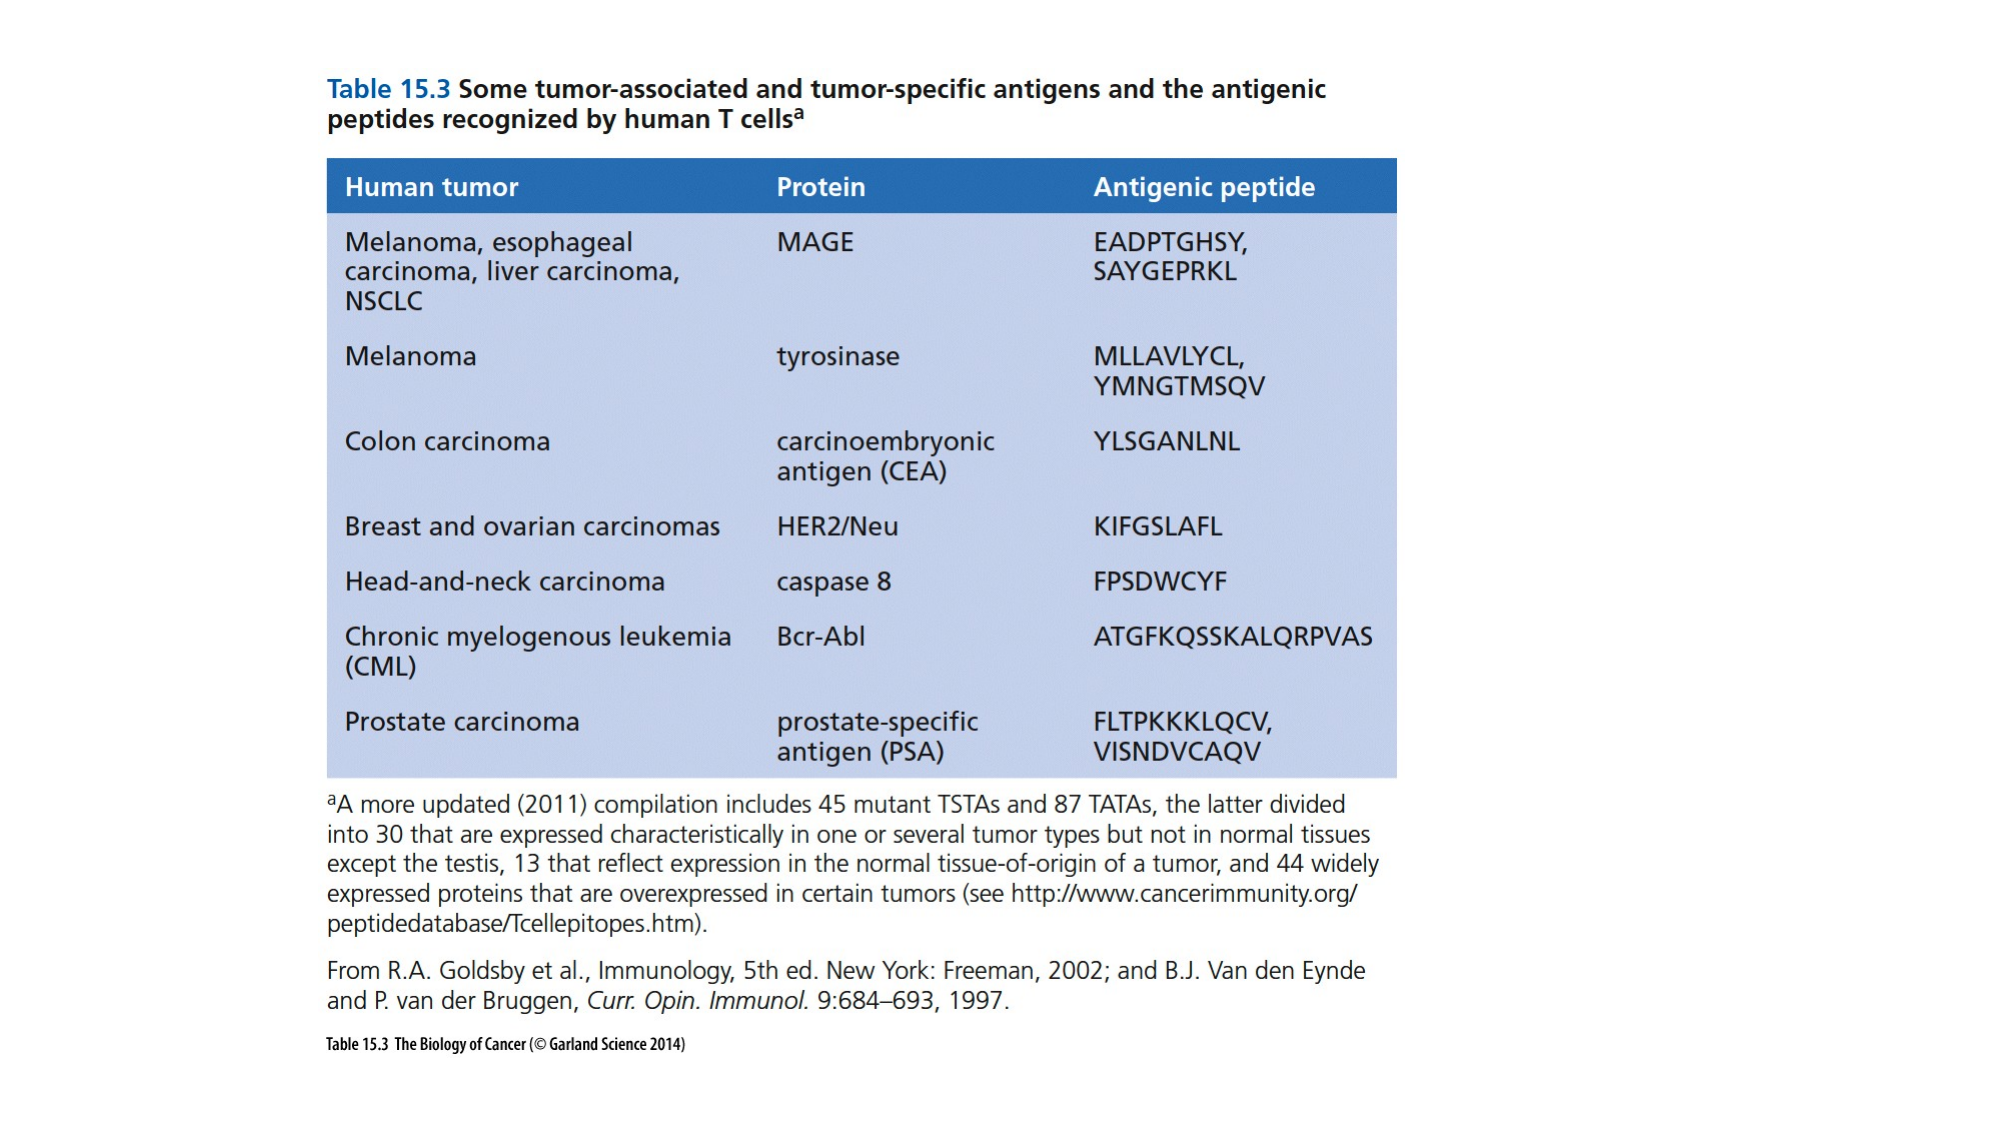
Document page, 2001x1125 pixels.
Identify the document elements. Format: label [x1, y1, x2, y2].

picture [318, 68, 1405, 1058]
